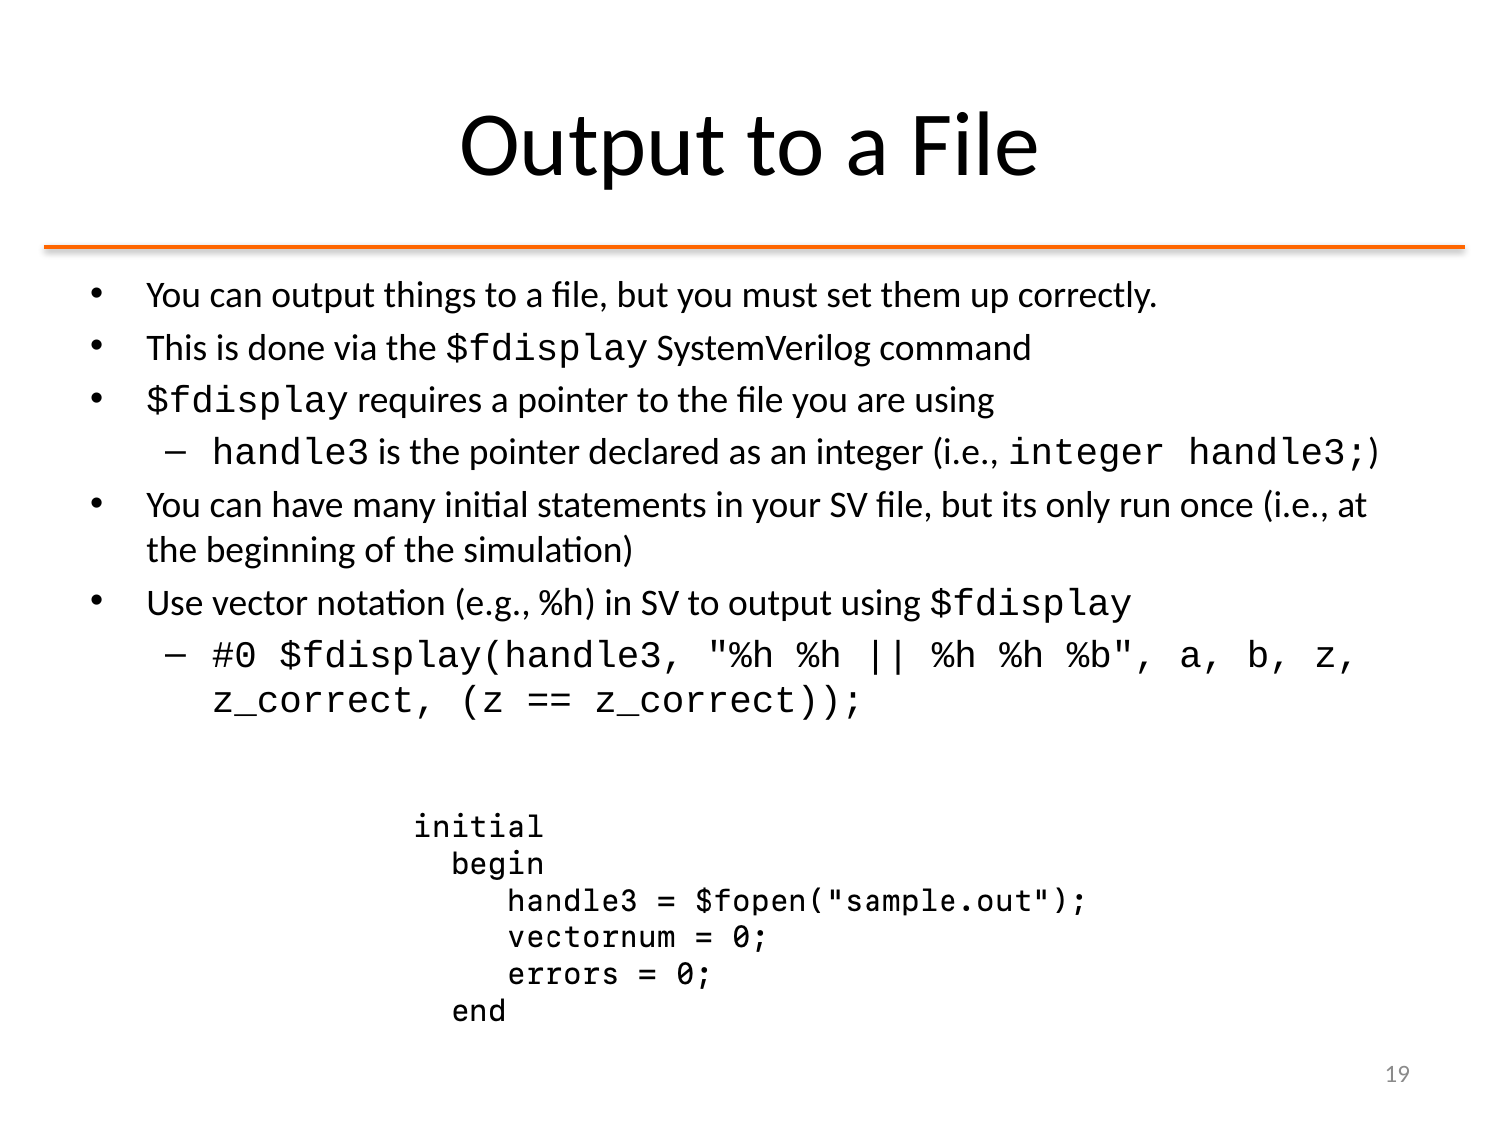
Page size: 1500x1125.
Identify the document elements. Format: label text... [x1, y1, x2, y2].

slide_number 19 [1074, 1042, 1425, 1103]
list You can output things to a file, but you must set them up correctly. This is done via the $fdisplay SystemVerilog command $fdisplay requires a pointer to the file you are using handle3 is the pointer declared as an integer (i.e., integer handle3;) You can have many initial statements in your SV file, but its only run once (i.e., at the beginning of the simulation) Use vector notation (e.g., %h) in SV to output using $fdisplay #0 $fdisplay(handle3, "%h %h || %h %h %b", a, b, z, z_correct, (z == z_correct)); [75, 262, 1425, 738]
title Output to a File [75, 45, 1425, 233]
picture [388, 799, 1112, 1032]
